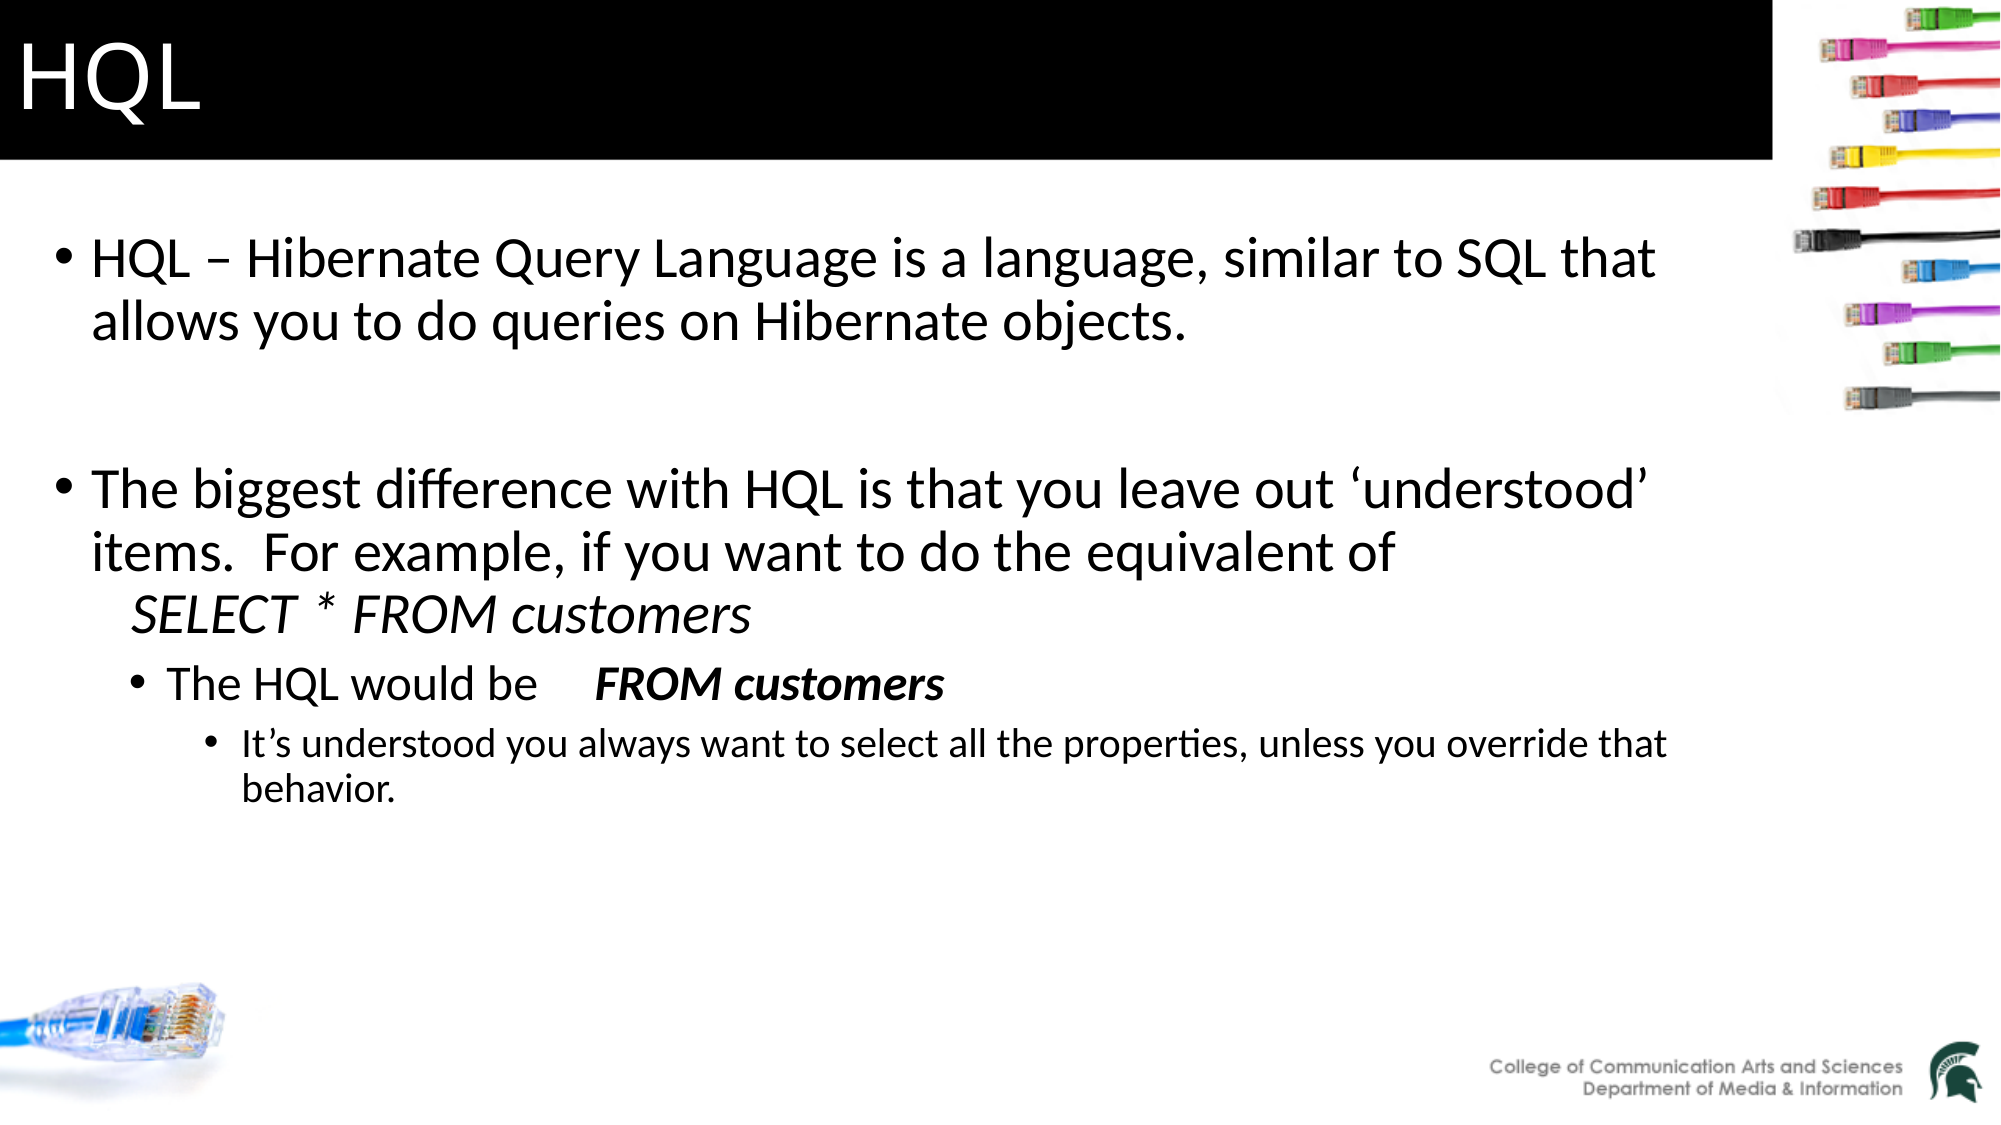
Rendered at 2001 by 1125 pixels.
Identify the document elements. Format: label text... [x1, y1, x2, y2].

list HQL – Hibernate Query Language is a language, similar to SQL that allows you to do queries on Hibernate objects. The biggest difference with HQL is that you leave out ‘understood’ items. For example, if you want to do the equivalent of SELECT * FROM customers The HQL would be FROM customers It’s understood you always want to select all the properties, unless you override that behavior. [38, 219, 1772, 963]
title HQL [0, 0, 1772, 161]
picture [0, 0, 2001, 1125]
